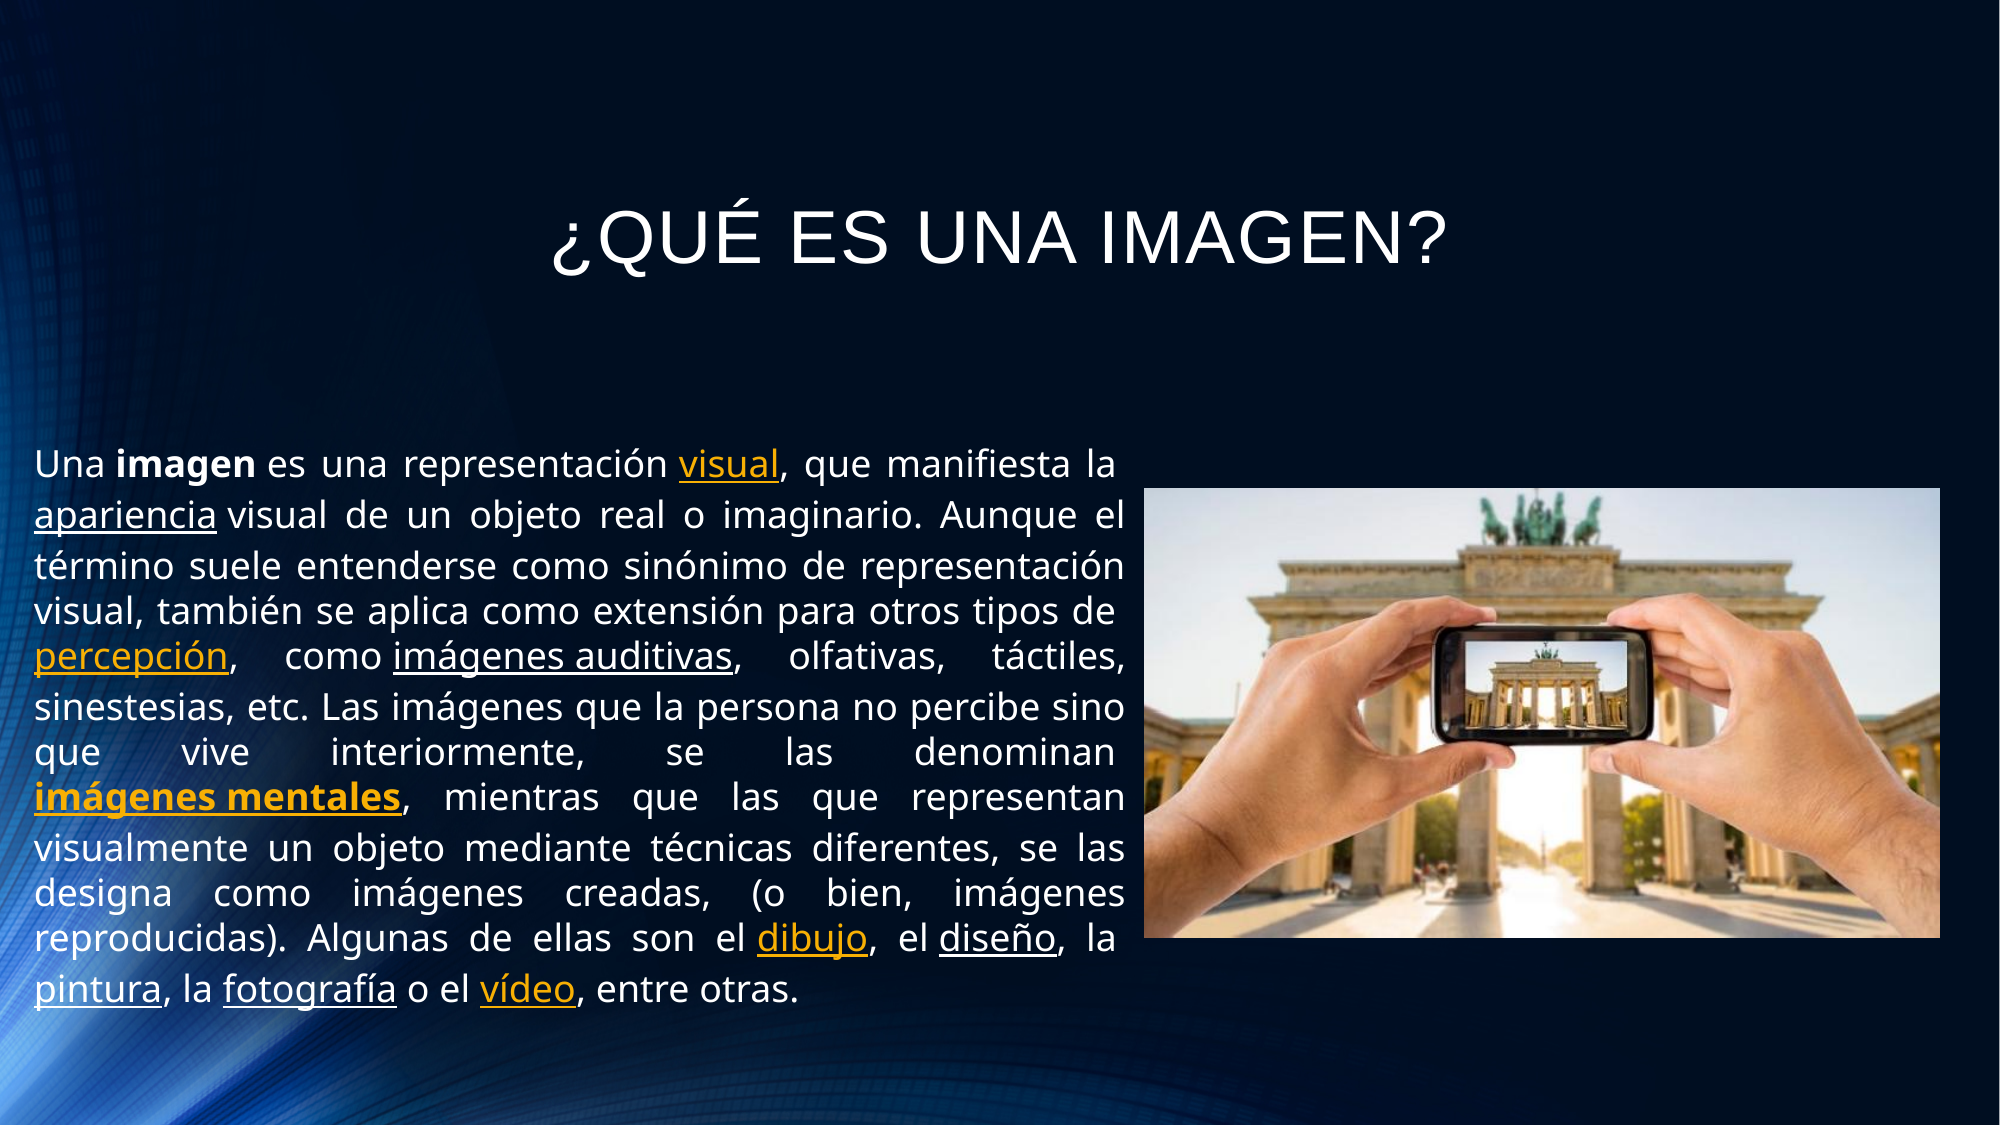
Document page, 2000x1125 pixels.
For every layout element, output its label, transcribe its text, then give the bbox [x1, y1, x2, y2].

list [1144, 488, 1940, 938]
text_box Una imagen es una representación visual, que manifiesta la apariencia visual de un objeto real o imaginario. Aunque el término suele entenderse como sinónimo de representación visual, también se aplica como extensión para otros tipos de percepción, como imágenes auditivas, olfativas, táctiles, sinestesias, etc. Las imágenes que la persona no percibe sino que vive interiormente, se las denominan imágenes mentales, mientras que las que representan visualmente un objeto mediante técnicas diferentes, se las designa como imágenes creadas, (o bien, imágenes reproducidas). Algunas de ellas son el dibujo, el diseño, la pintura, la fotografía o el vídeo, entre otras. [19, 432, 1142, 1024]
picture [0, 0, 2000, 1125]
title ¿QUÉ ES UNA IMAGEN? [249, 62, 1750, 288]
